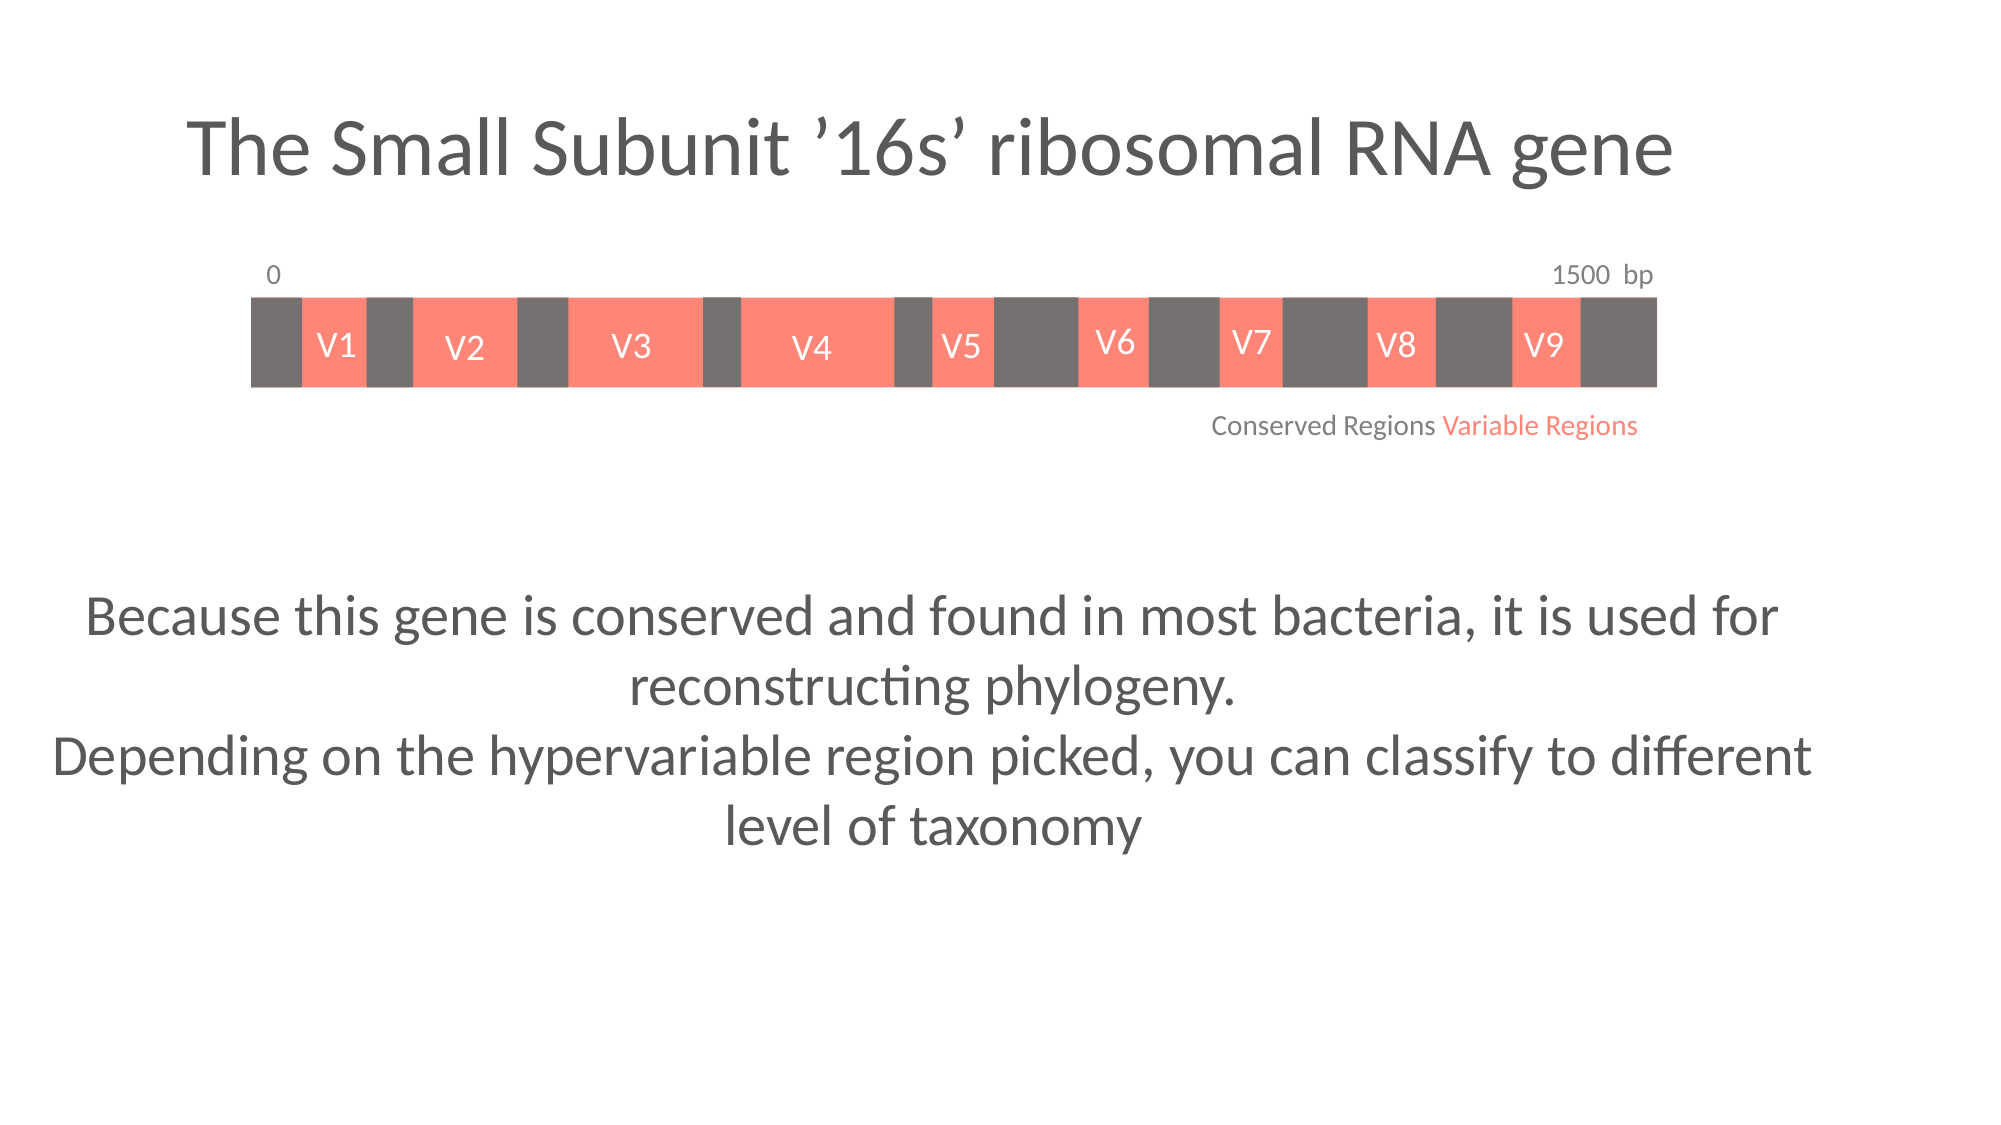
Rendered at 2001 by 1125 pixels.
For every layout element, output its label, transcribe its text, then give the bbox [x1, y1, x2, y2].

text_box The Small Subunit ’16s’ ribosomal RNA gene [163, 84, 1699, 200]
text_box Because this gene is conserved and found in most bacteria, it is used for reconstructing phylogeny. Depending on the hypervariable region picked, you can classify to different level of taxonomy [1, 569, 1866, 865]
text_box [251, 247, 1671, 450]
